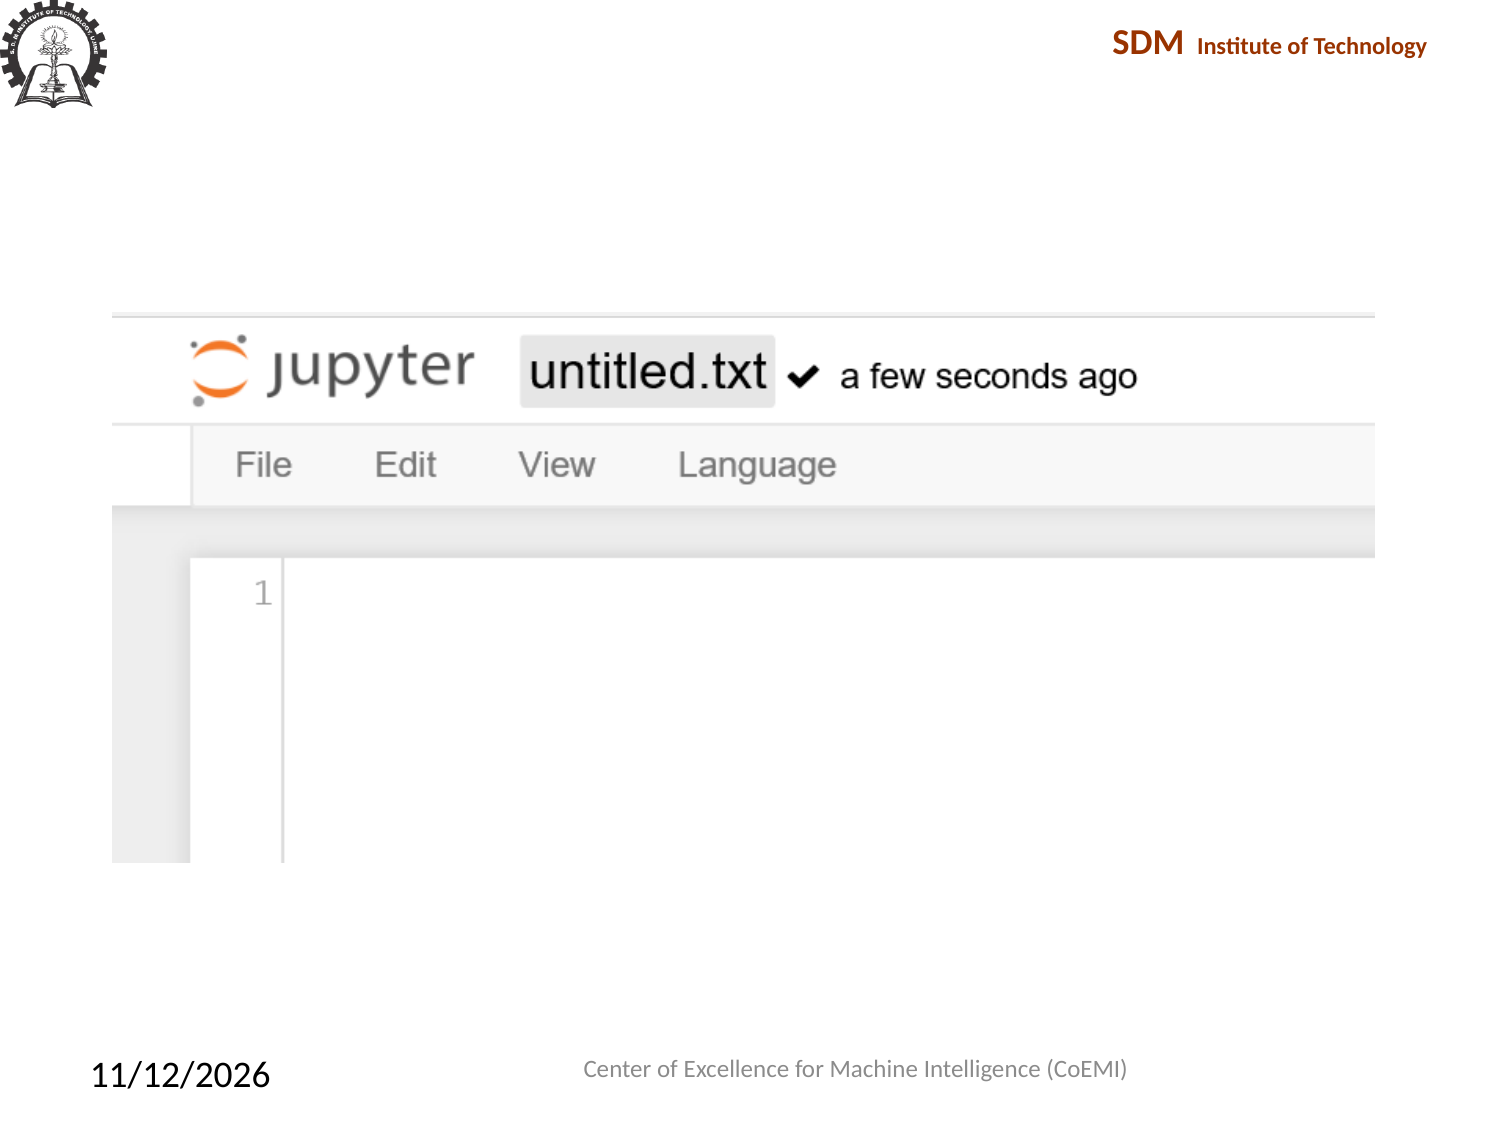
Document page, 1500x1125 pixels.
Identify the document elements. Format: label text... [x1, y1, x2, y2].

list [112, 312, 1376, 863]
footer Center of Excellence for Machine Intelligence (CoEMI) [474, 1037, 1238, 1098]
picture [0, 0, 107, 108]
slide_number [75, 1042, 425, 1103]
